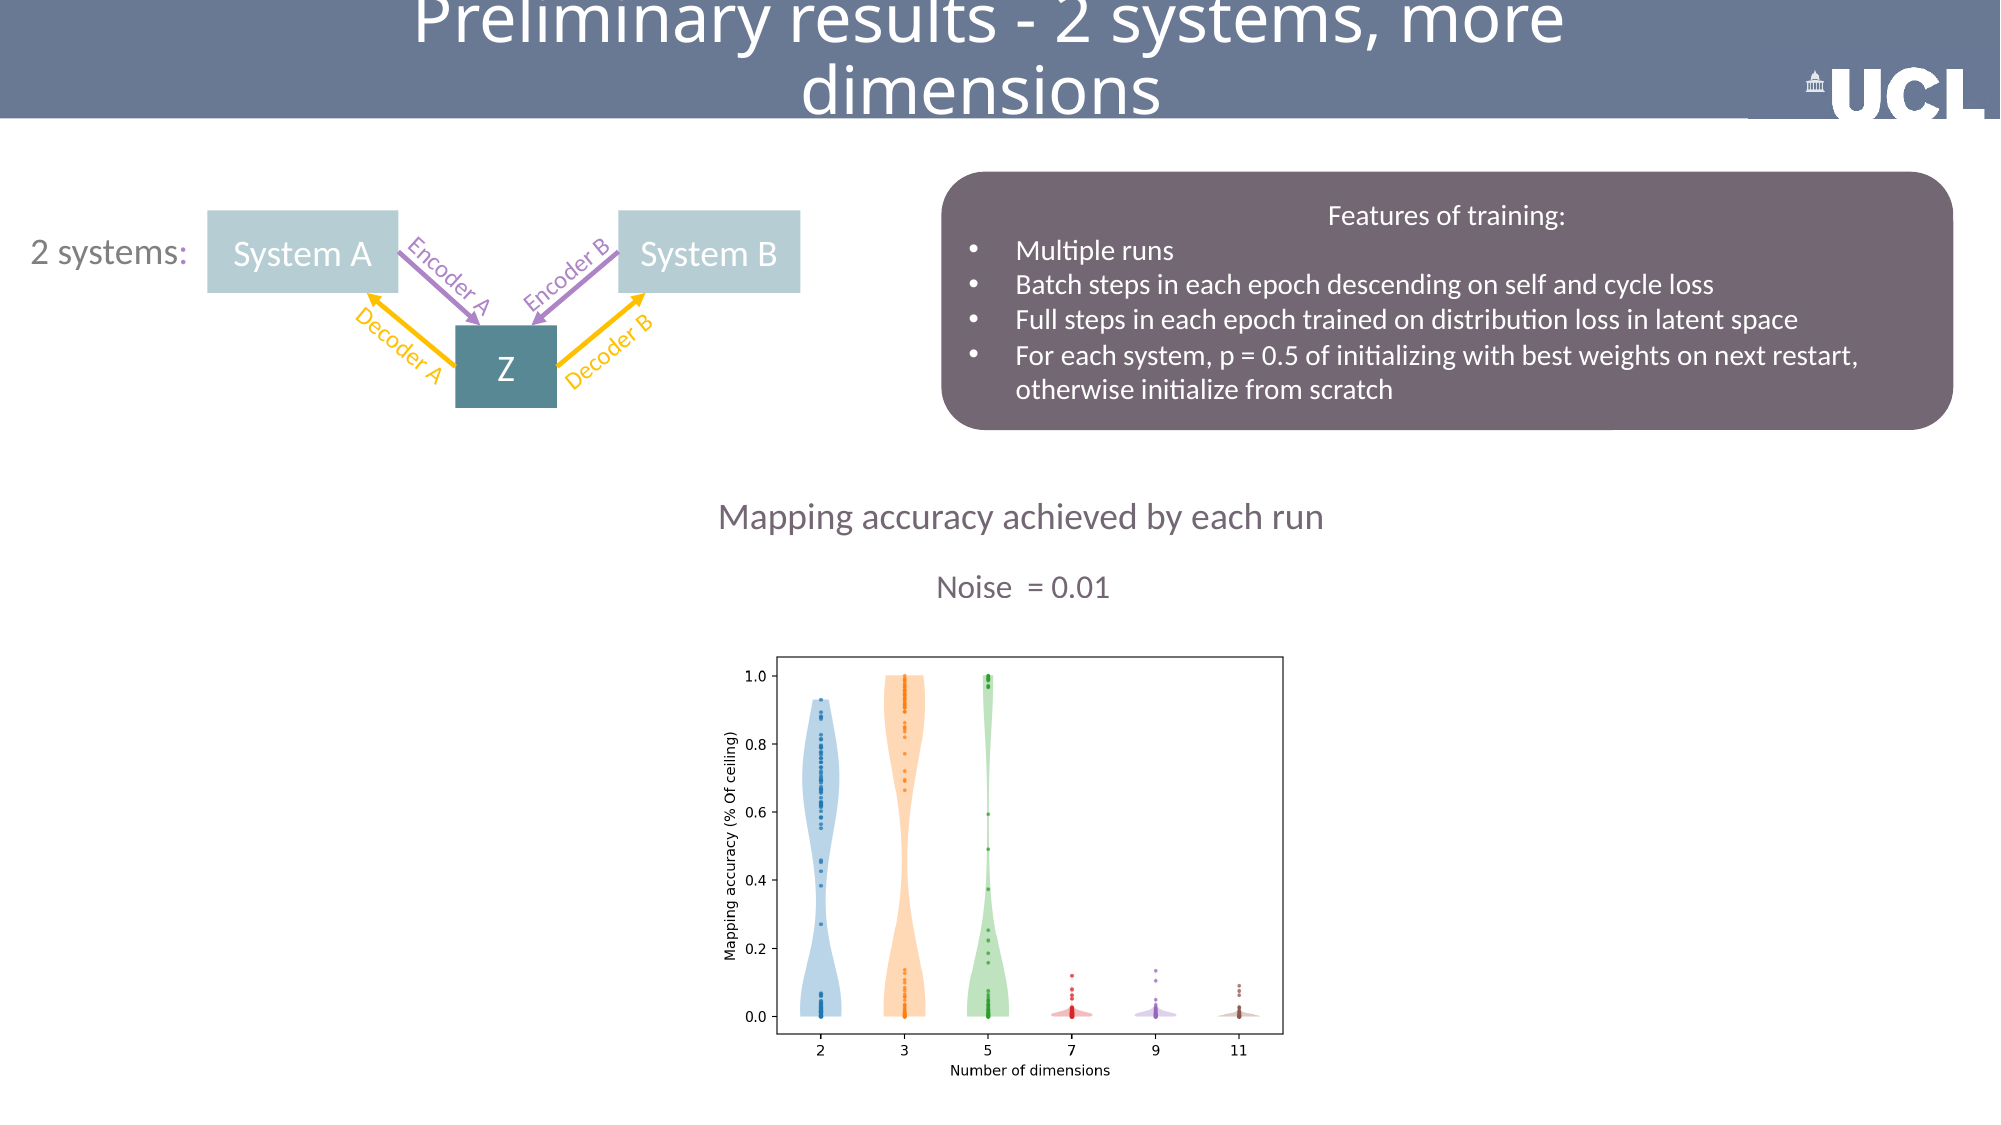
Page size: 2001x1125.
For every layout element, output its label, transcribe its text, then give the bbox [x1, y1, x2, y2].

text_box Features of training: Multiple runs Batch steps in each epoch descending on self and cycle loss Full steps in each epoch trained on distribution loss in latent space For each system, p = 0.5 of initializing with best weights on next restart, otherwise initialize from scratch [940, 170, 1955, 432]
text_box Mapping accuracy achieved by each run [640, 481, 1403, 547]
title Preliminary results - 2 systems, more dimensions [216, 2, 1764, 112]
picture [695, 598, 1348, 1088]
text_box 2 systems: [14, 195, 400, 305]
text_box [207, 210, 801, 408]
